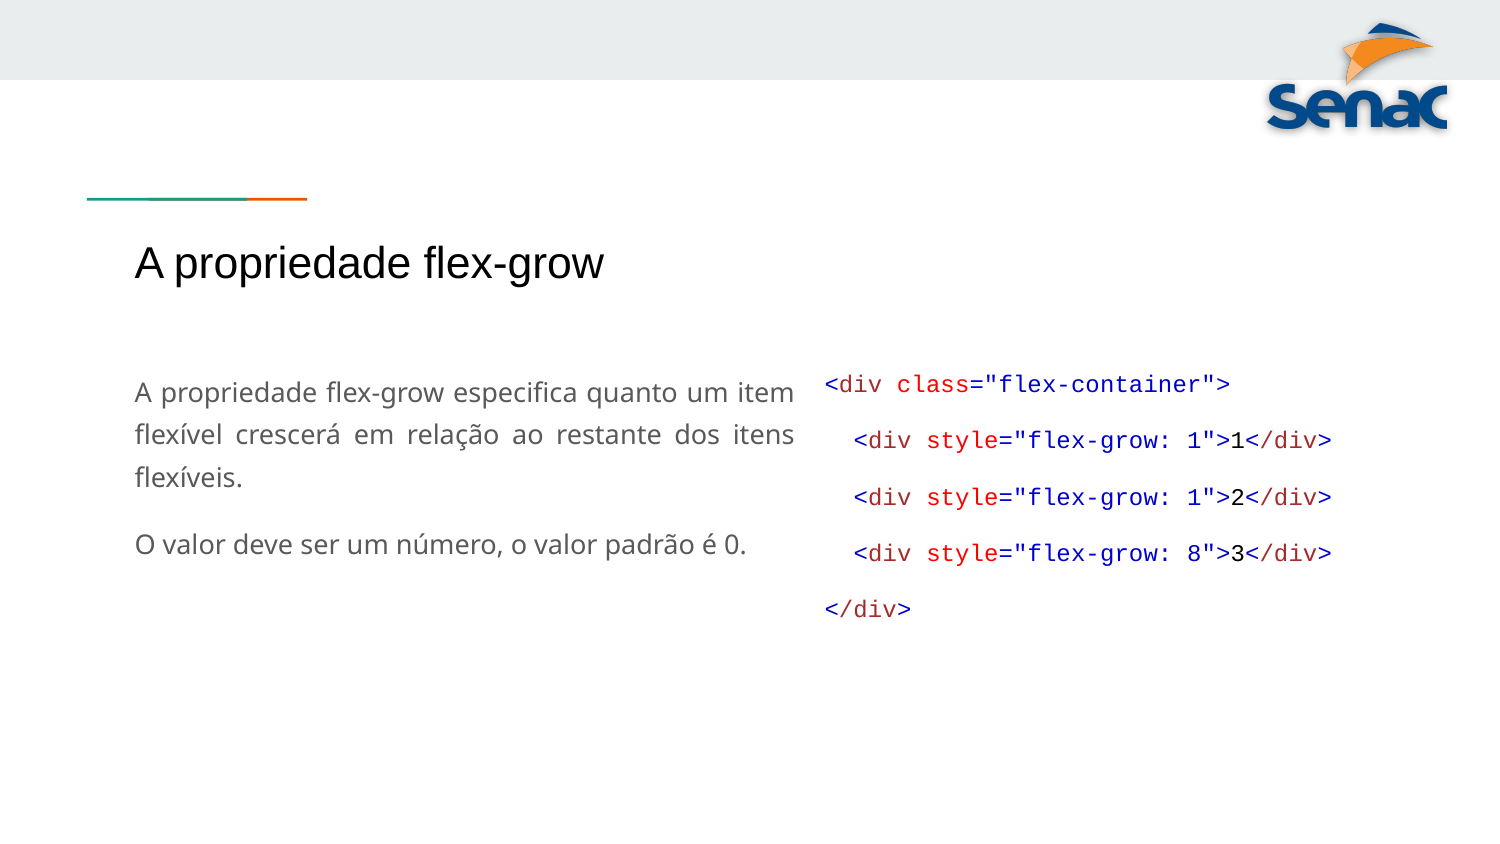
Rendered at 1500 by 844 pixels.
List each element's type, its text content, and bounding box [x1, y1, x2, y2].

title A propriedade flex-grow [119, 216, 1381, 305]
list A propriedade flex-grow especifica quanto um item flexível crescerá em relação ao restante dos itens flexíveis. O valor deve ser um número, o valor padrão é 0. [119, 353, 809, 725]
list <div class="flex-container"> <div style="flex-grow: 1">1</div> <div style="flex-grow: 1">2</div> <div style="flex-grow: 8">3</div> </div> [809, 353, 1447, 725]
picture [1266, 22, 1448, 129]
